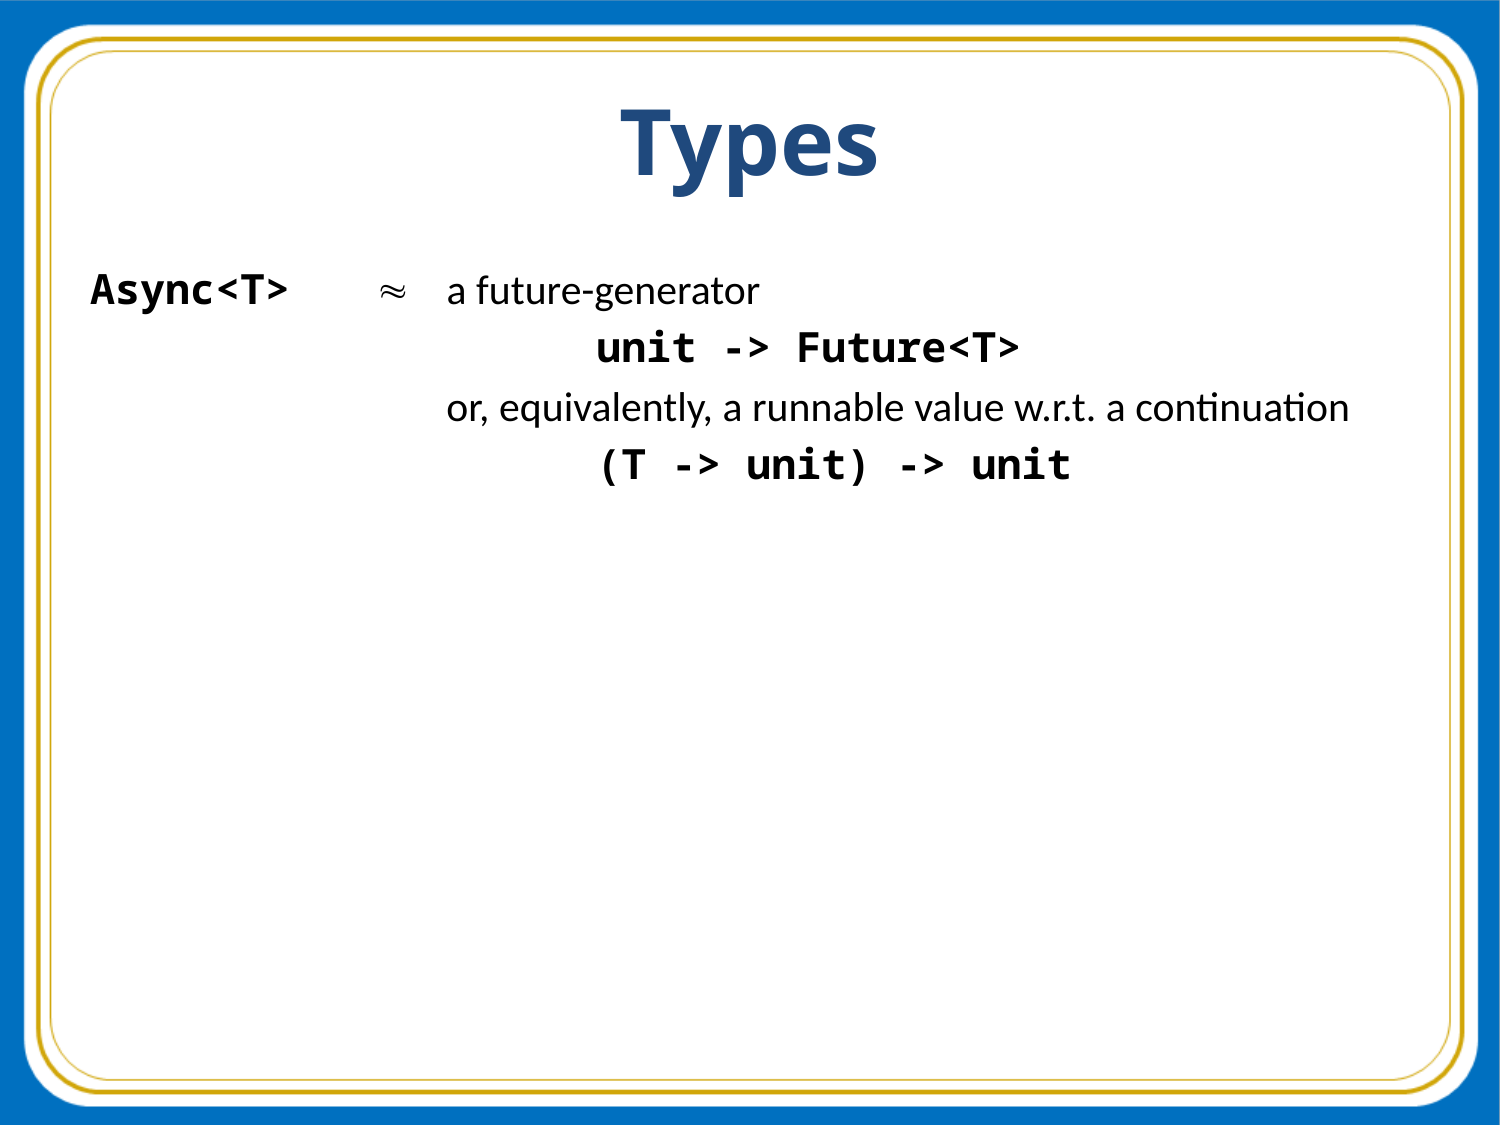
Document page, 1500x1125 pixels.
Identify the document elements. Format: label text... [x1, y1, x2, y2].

picture [0, 0, 1500, 1125]
title Types [75, 45, 1425, 233]
list Async<T>  a future-generator unit -> Future<T> or, equivalently, a runnable value w.r.t. a continuation (T -> unit) -> unit [75, 255, 1425, 998]
